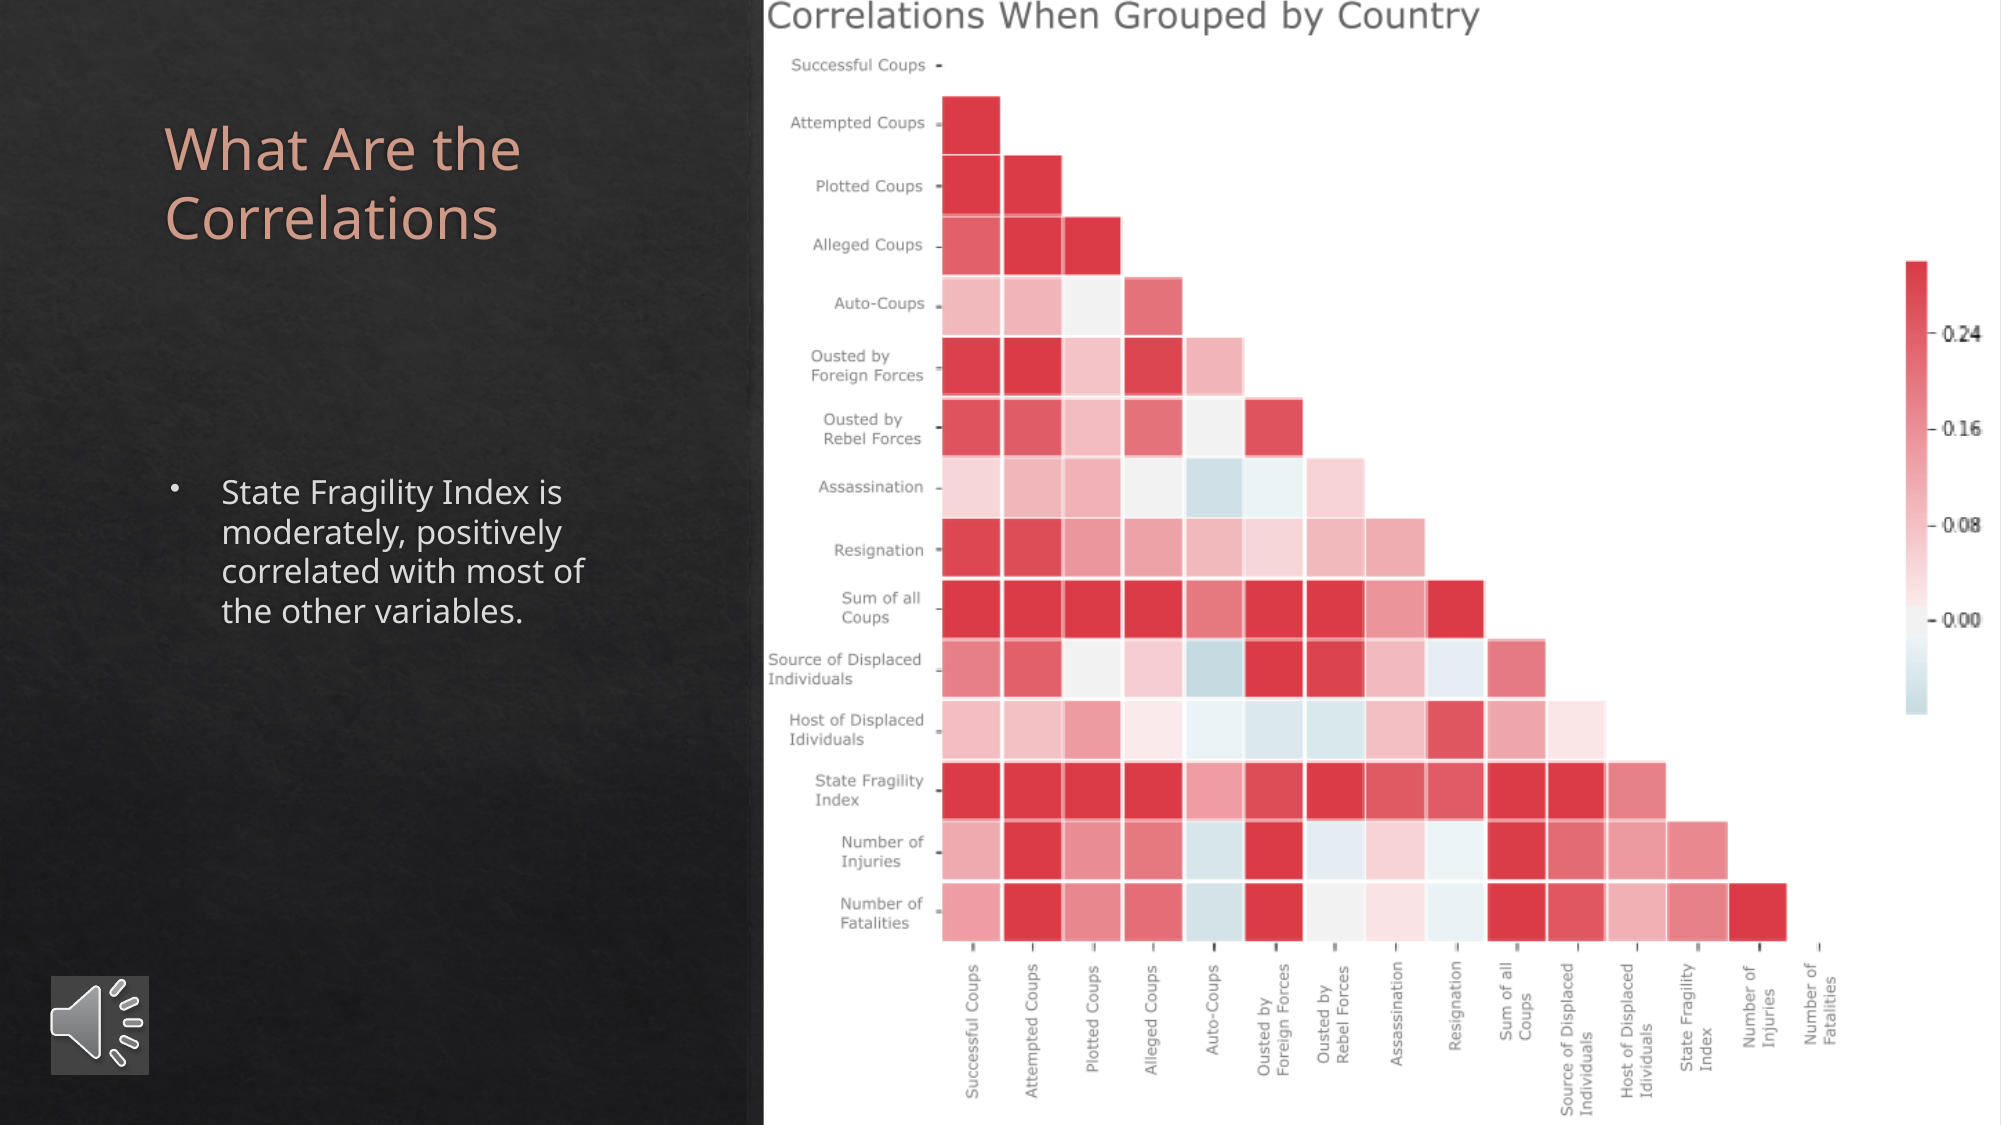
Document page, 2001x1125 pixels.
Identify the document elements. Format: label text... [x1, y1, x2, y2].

title What Are the Correlations [149, 99, 655, 260]
picture [746, 0, 2000, 1125]
picture [49, 975, 151, 1076]
list State Fragility Index is moderately, positively correlated with most of the other variables. [149, 463, 655, 662]
